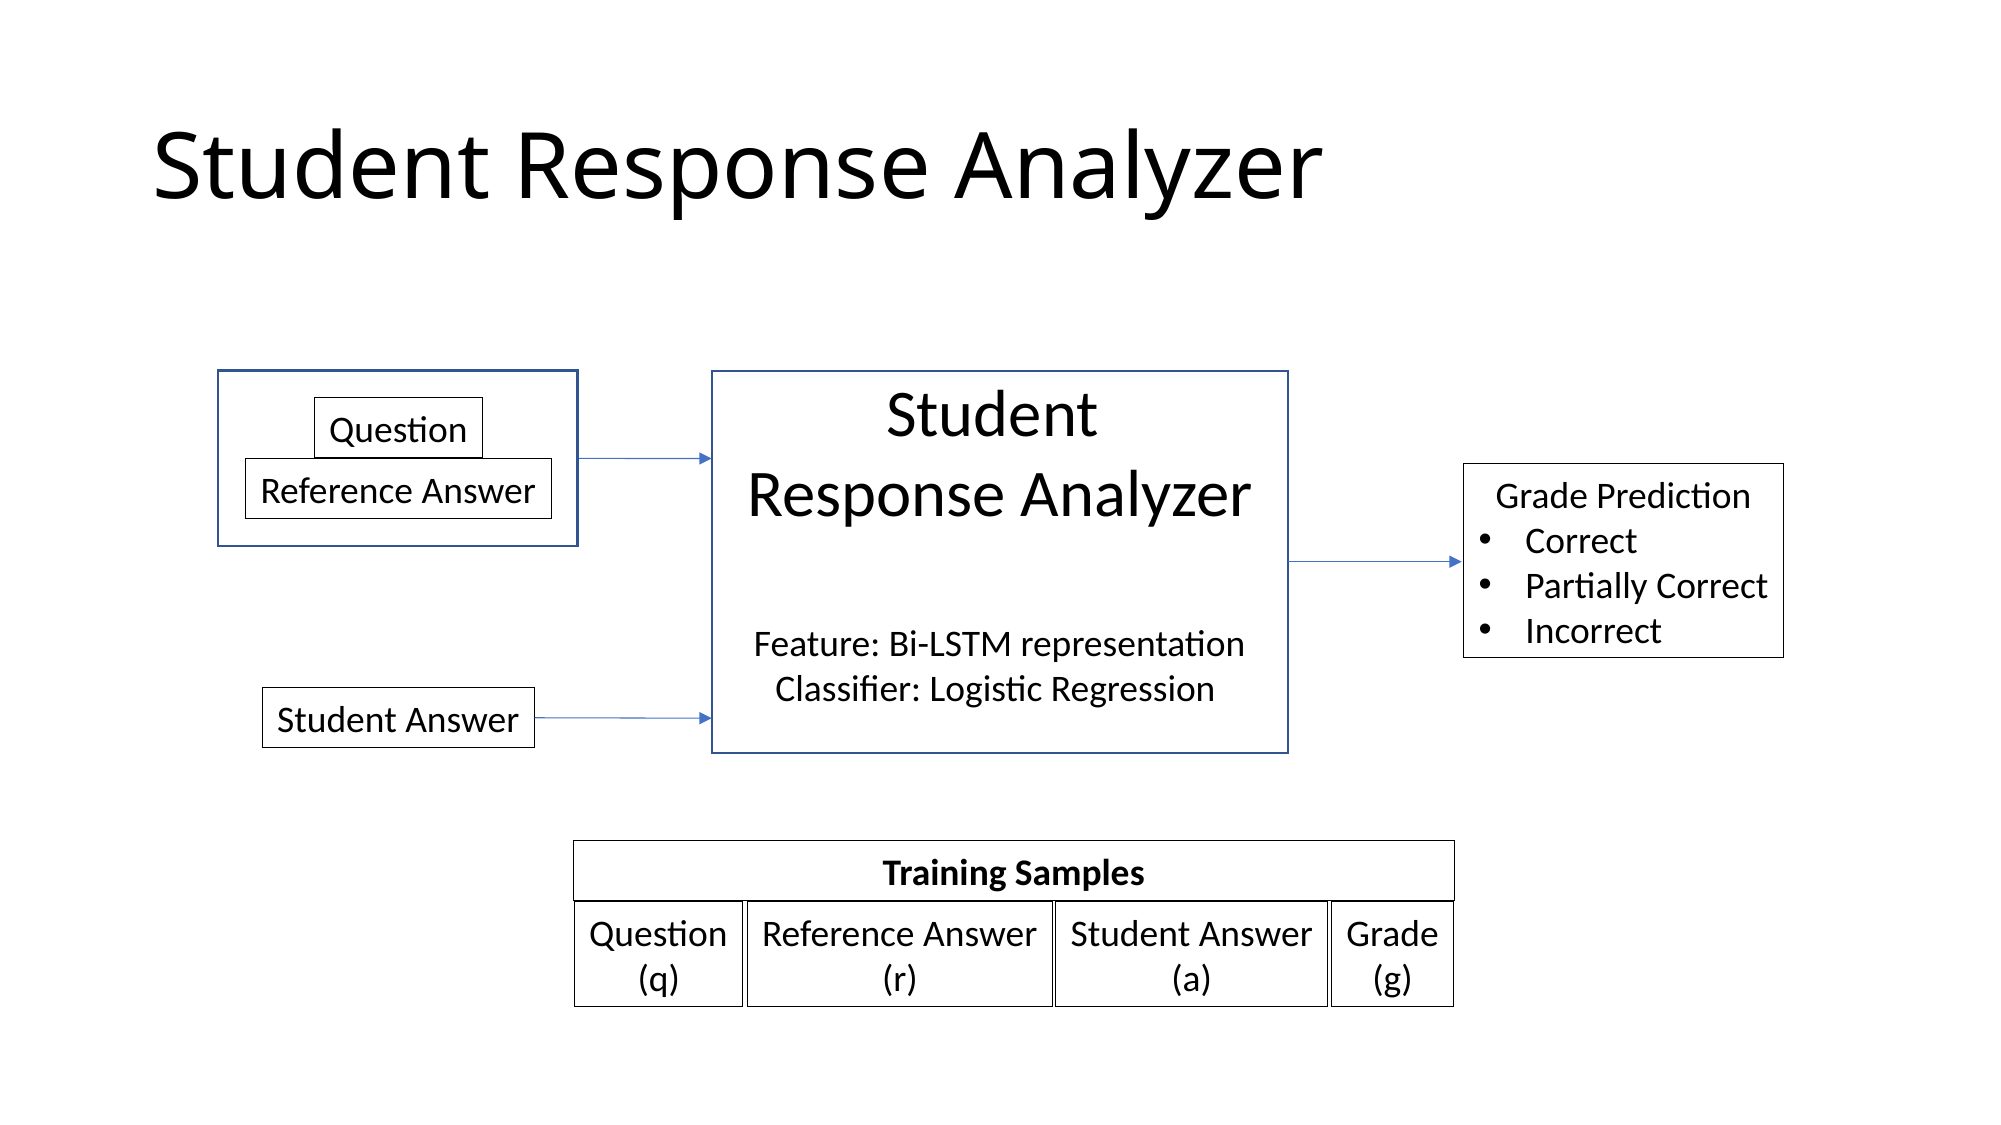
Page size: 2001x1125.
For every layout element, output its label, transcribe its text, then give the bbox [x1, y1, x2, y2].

text_box [217, 369, 579, 547]
text_box Student Answer [262, 687, 535, 748]
text_box Grade Prediction Correct Partially Correct Incorrect [1463, 463, 1784, 658]
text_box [573, 840, 1455, 1008]
title Student Response Analyzer [137, 59, 1863, 278]
text_box Student Response Analyzer Feature: Bi-LSTM representation Classifier: Logistic Regression [711, 370, 1289, 754]
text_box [244, 397, 553, 520]
